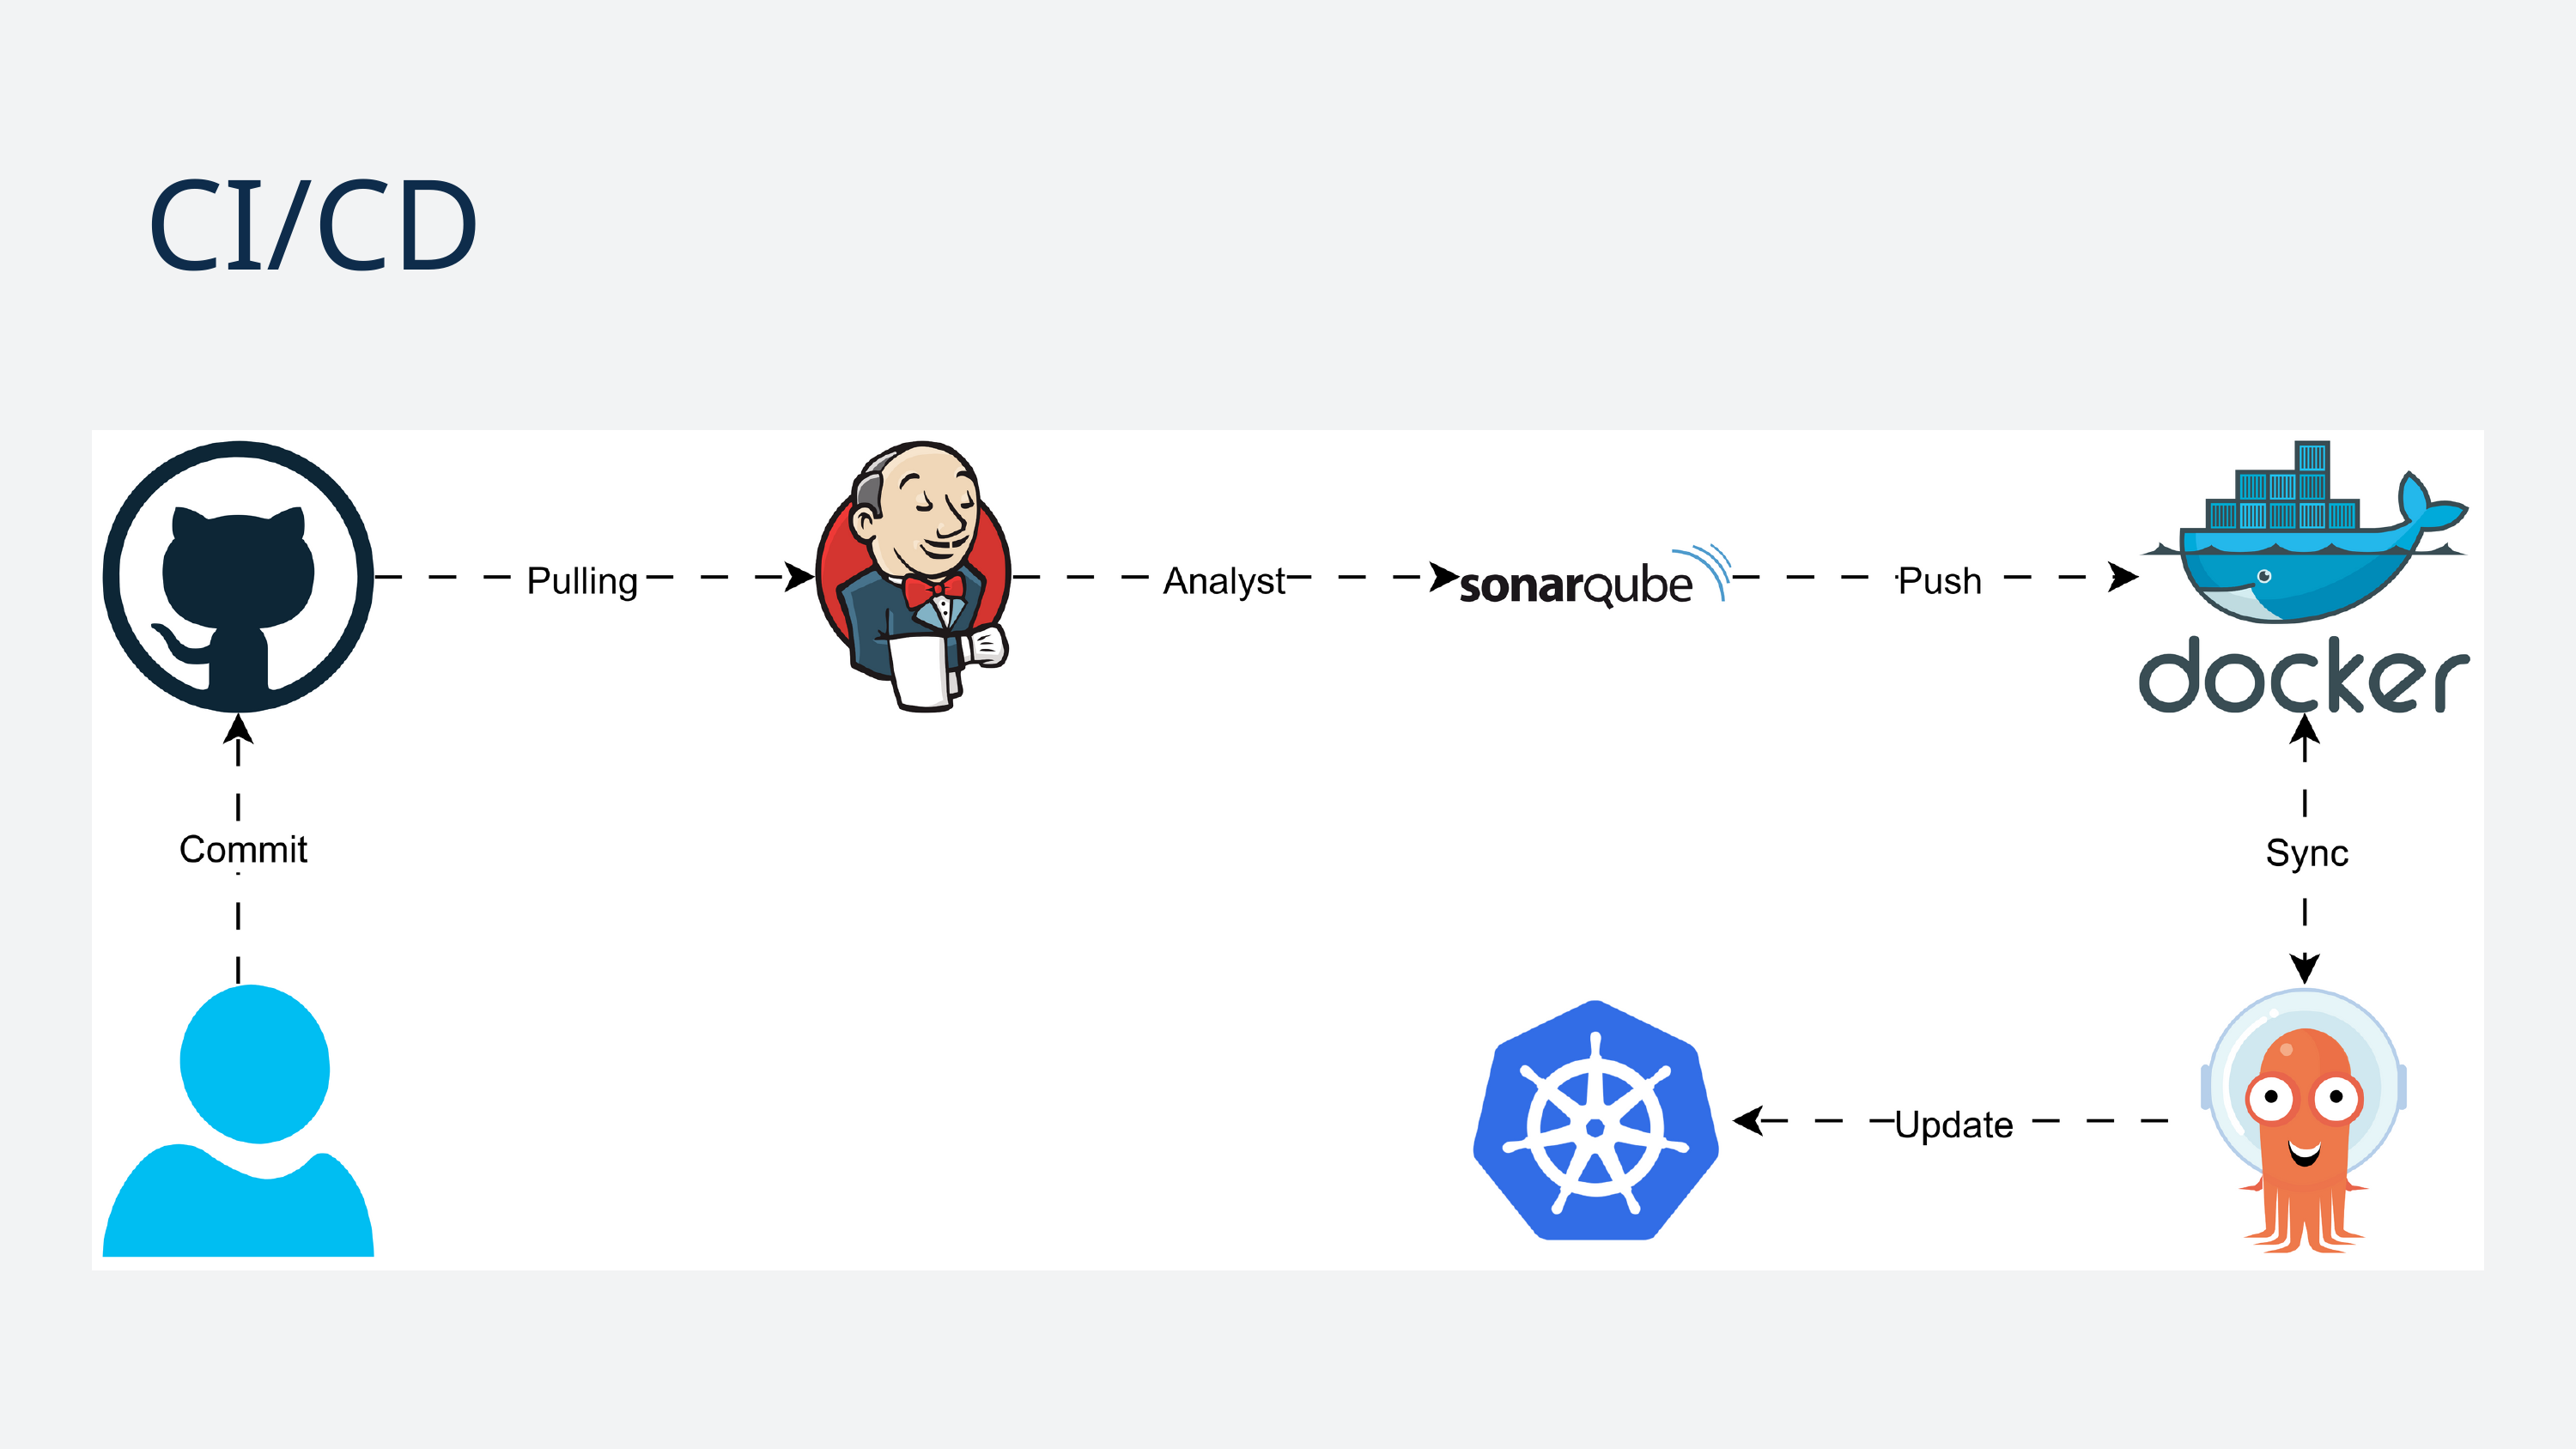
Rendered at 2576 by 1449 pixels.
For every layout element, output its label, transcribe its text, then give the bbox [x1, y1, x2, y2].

text_box CI/CD [144, 144, 1763, 295]
text_box [92, 430, 2484, 1270]
